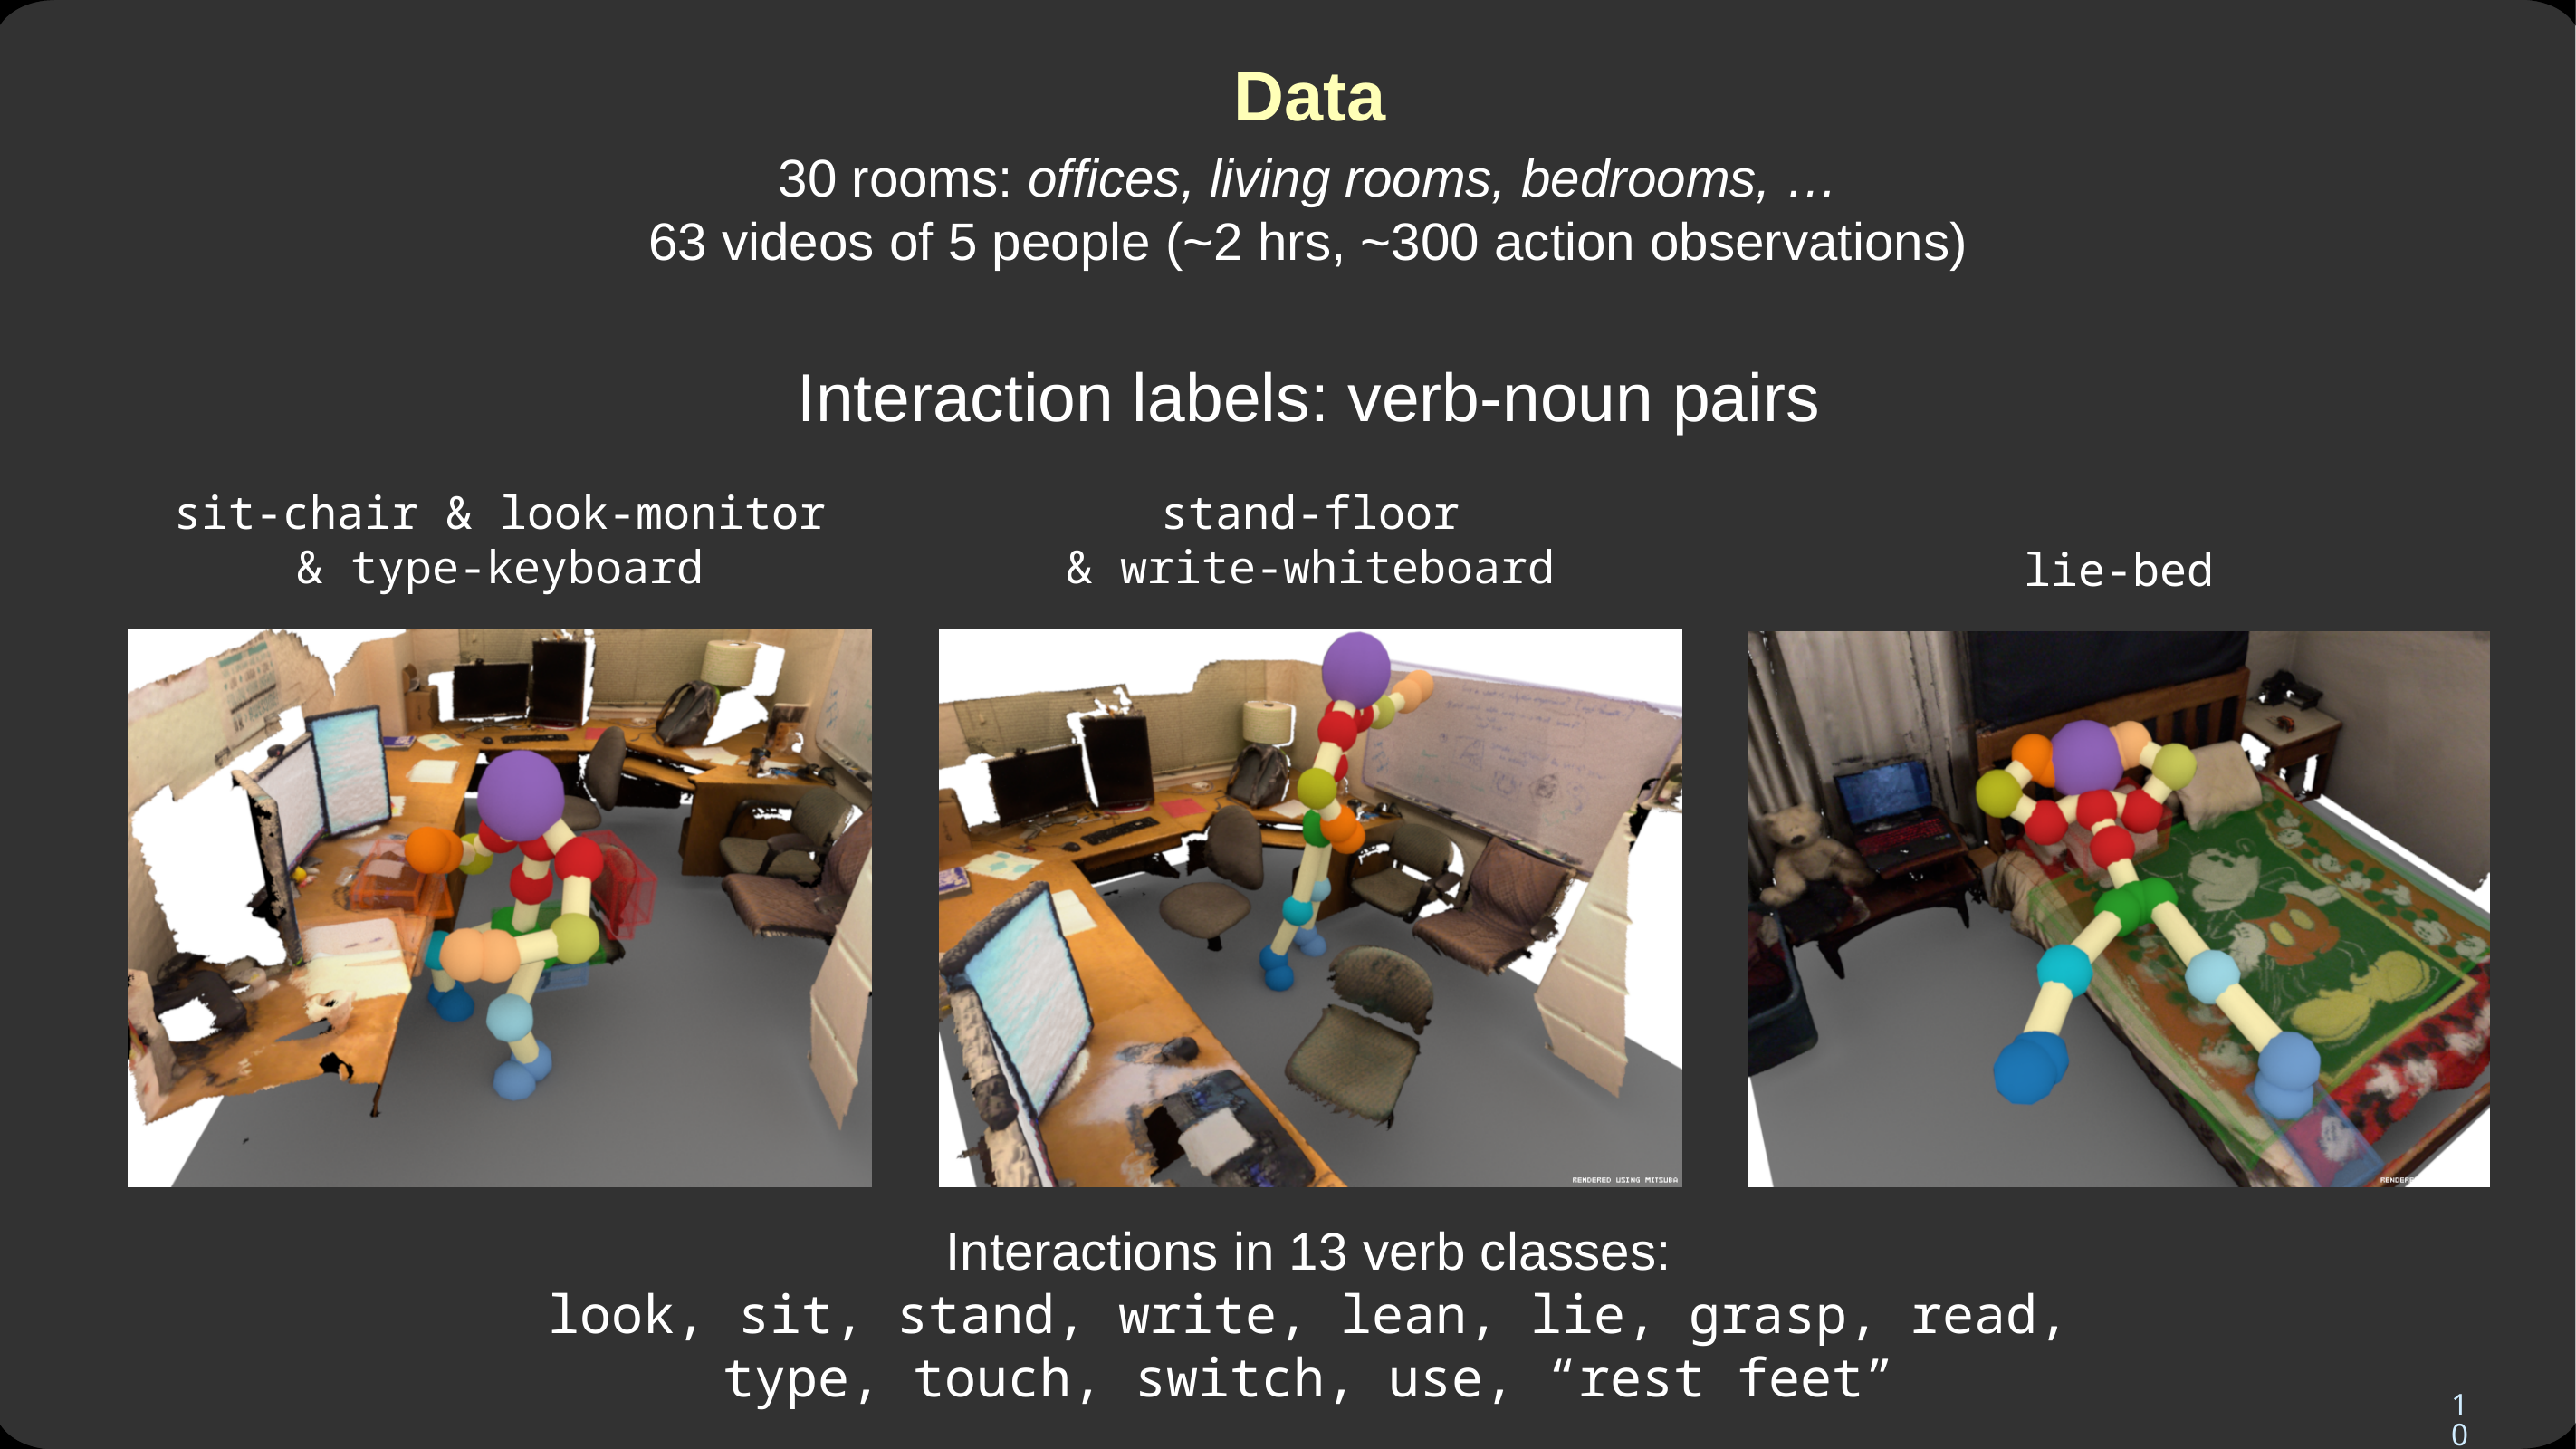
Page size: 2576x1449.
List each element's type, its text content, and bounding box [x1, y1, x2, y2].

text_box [128, 477, 872, 1188]
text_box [1748, 534, 2490, 1187]
title Data [128, 40, 2492, 146]
slide_number 10 [2440, 1376, 2491, 1434]
text_box Interaction labels: verb-noun pairs [128, 353, 2490, 436]
text_box 30 rooms: offices, living rooms, bedrooms, … 63 videos of 5 people (~2 hrs, ~300 action observations) [128, 144, 2490, 272]
text_box Interactions in 13 verb classes: look, sit, stand, write, lean, lie, grasp, read, type, touch, switch, use, “rest feet” [128, 1211, 2490, 1415]
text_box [938, 477, 1682, 1188]
